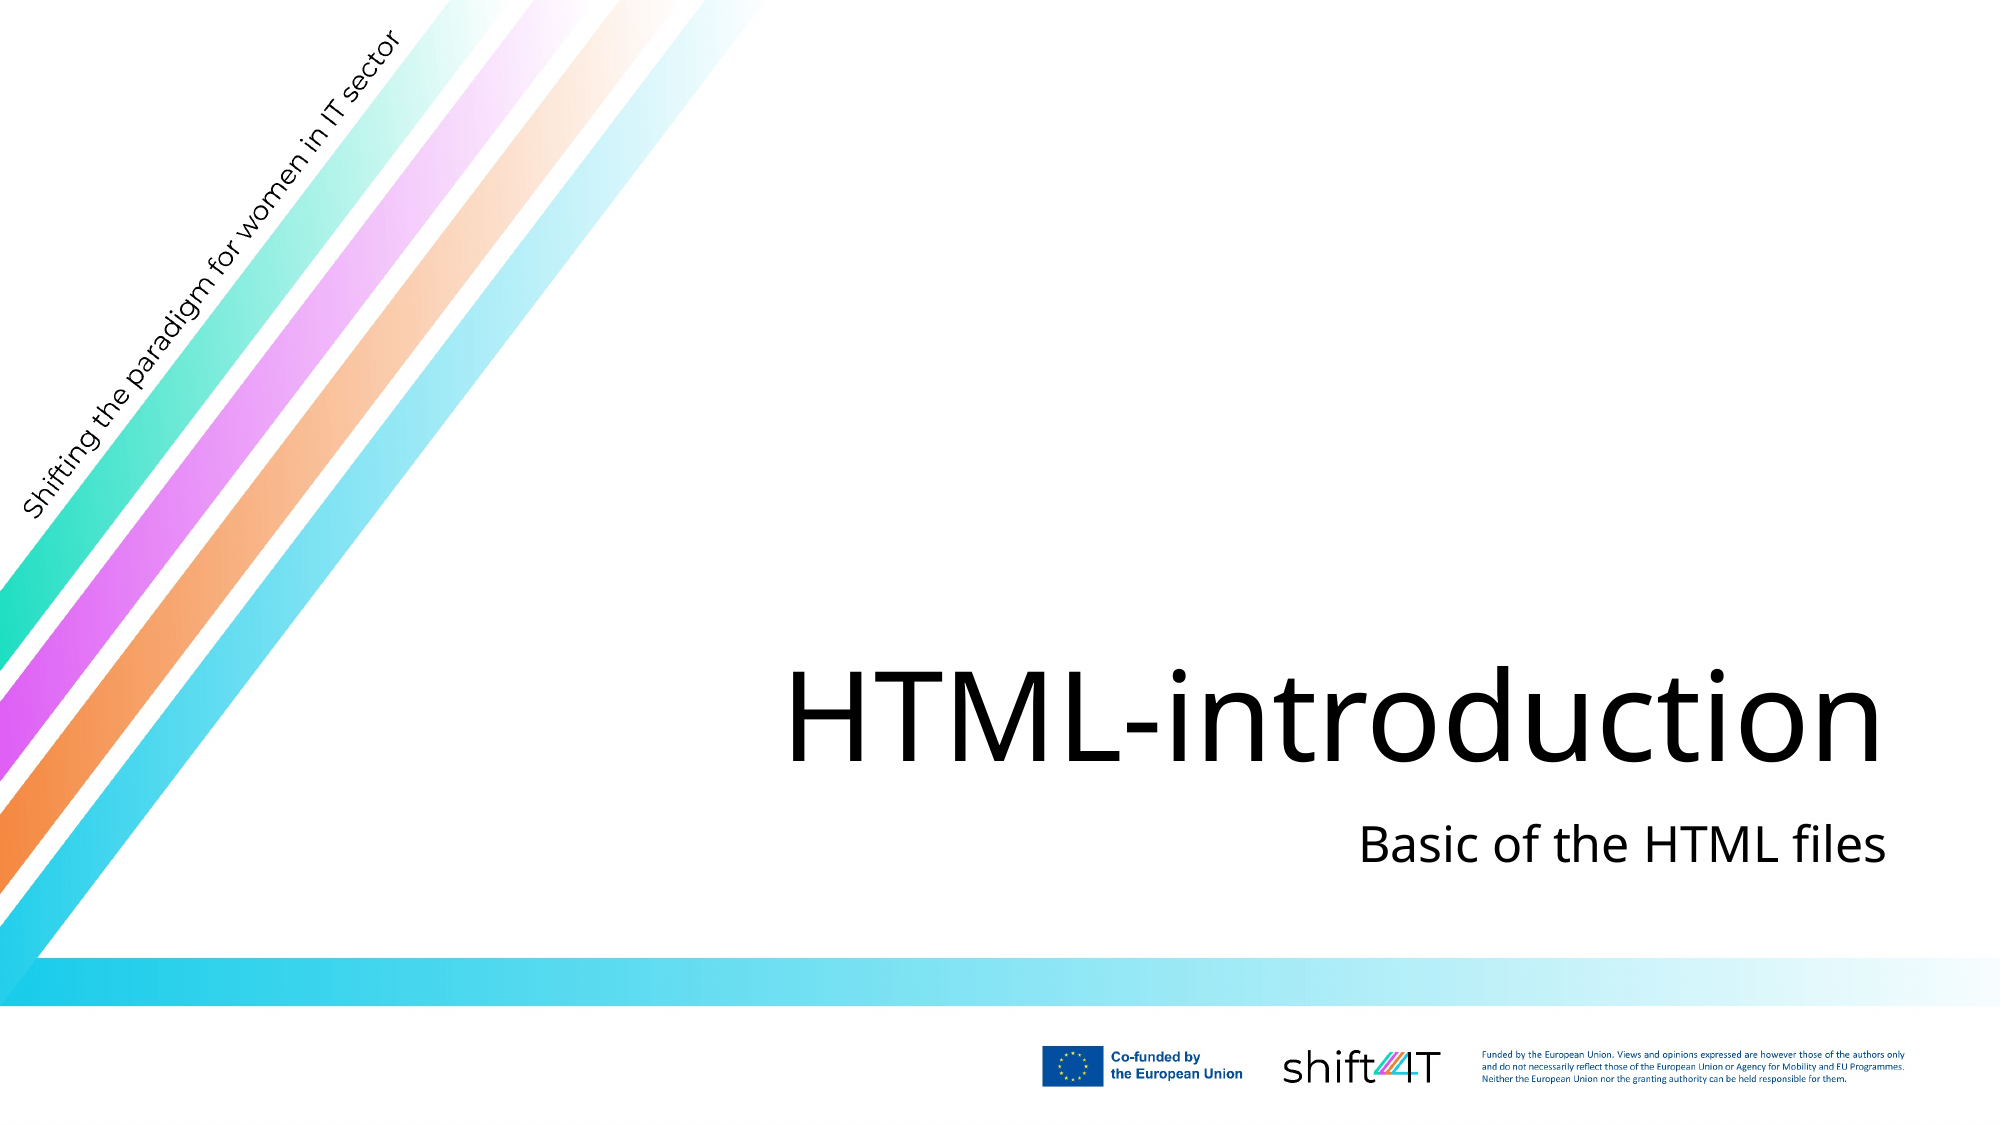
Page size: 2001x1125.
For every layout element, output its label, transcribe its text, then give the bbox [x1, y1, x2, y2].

subtitle Basic of the HTML files [402, 811, 1903, 1084]
title HTML-introduction [402, 404, 1903, 797]
picture [0, 0, 2000, 1125]
